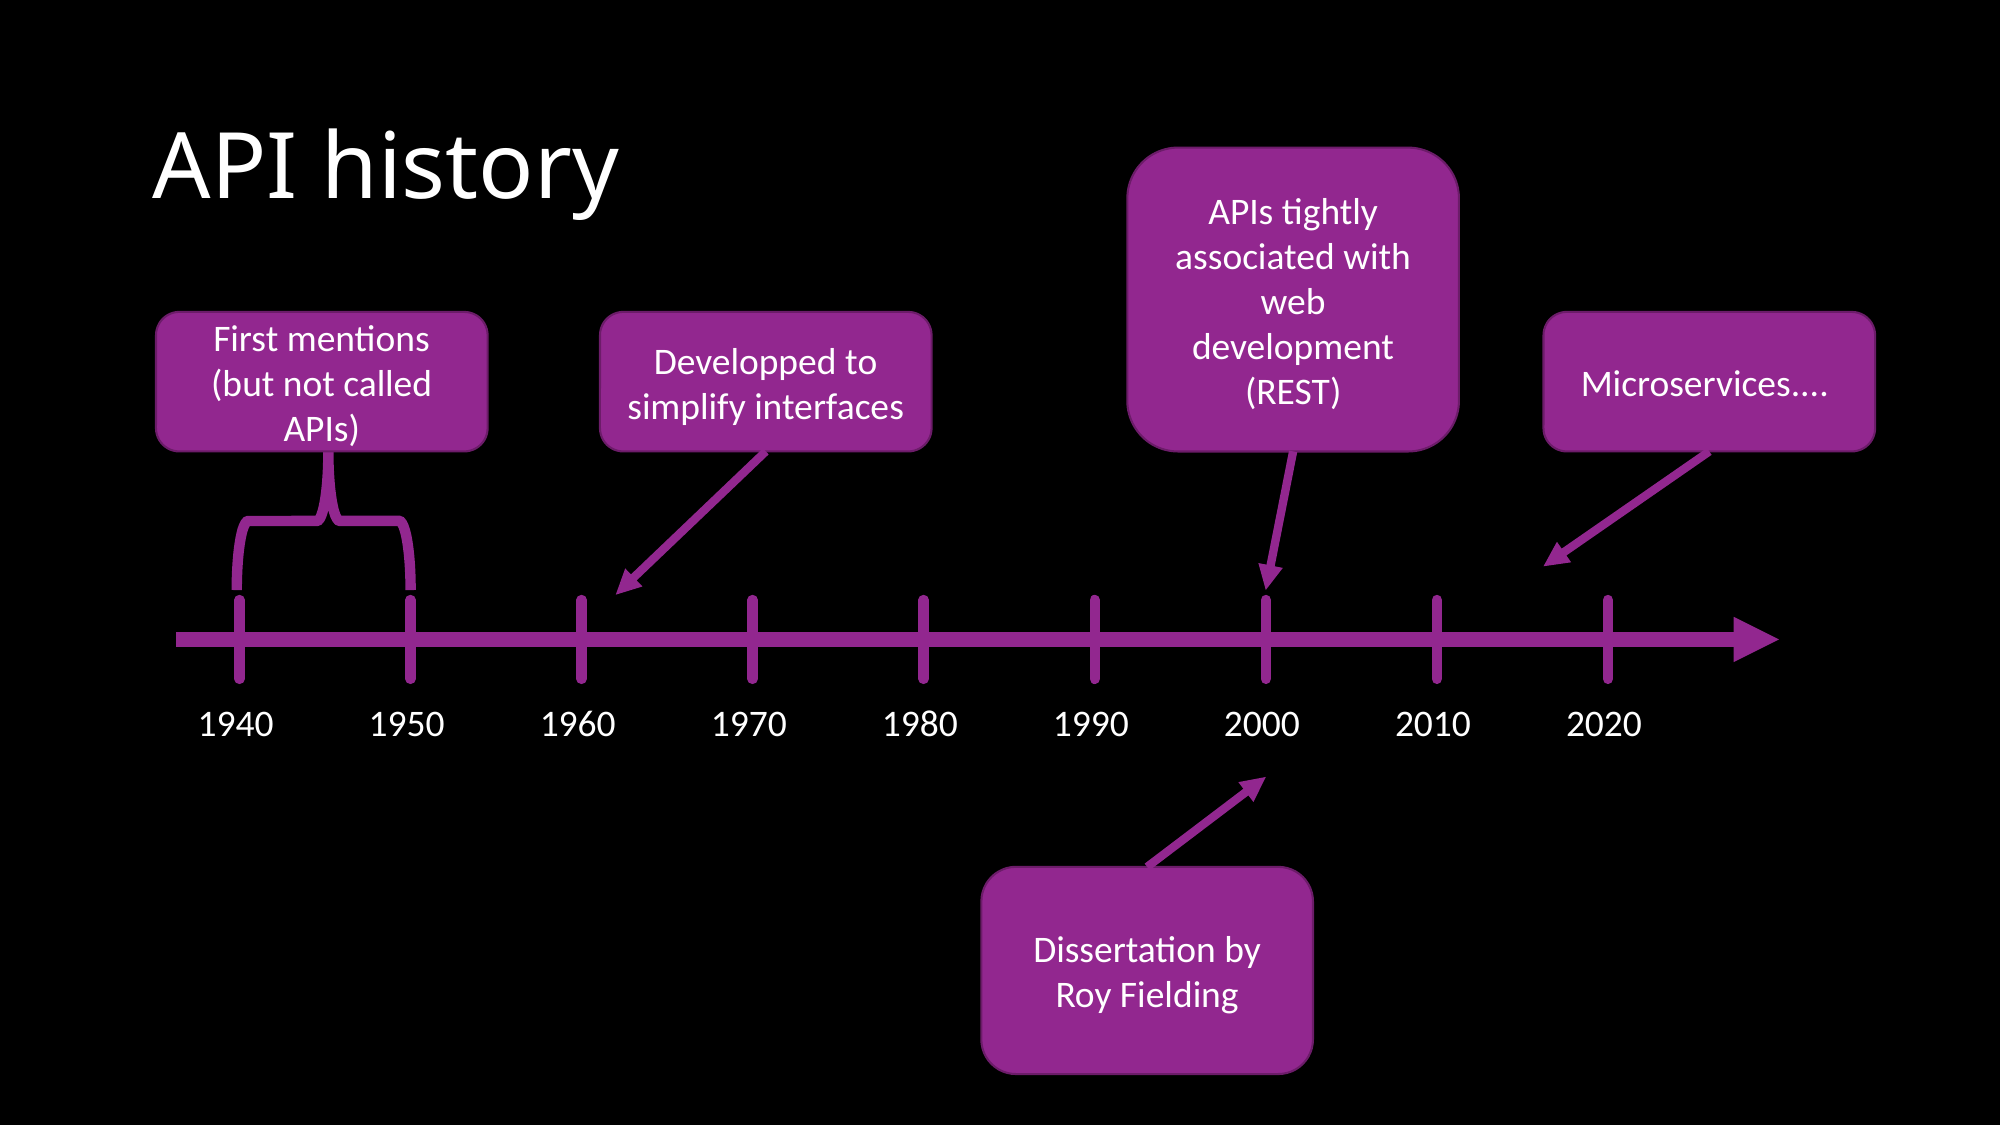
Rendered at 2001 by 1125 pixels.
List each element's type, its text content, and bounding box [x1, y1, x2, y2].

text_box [524, 599, 695, 753]
text_box Developped to simplify interfaces [598, 310, 933, 453]
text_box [615, 451, 766, 595]
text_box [1265, 451, 1294, 590]
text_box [1038, 599, 1209, 753]
text_box [236, 453, 412, 591]
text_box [695, 599, 867, 753]
text_box First mentions (but not called APIs) [154, 310, 489, 453]
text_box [182, 599, 353, 753]
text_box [353, 599, 524, 753]
title API history [137, 59, 1863, 278]
text_box APIs tightly associated with web development (REST) [1126, 146, 1460, 453]
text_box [867, 599, 1038, 753]
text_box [1380, 599, 1551, 753]
text_box Microservices.... [1542, 310, 1877, 453]
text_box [1209, 599, 1380, 753]
text_box Dissertation by Roy Fielding [980, 865, 1315, 1076]
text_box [1551, 599, 1789, 753]
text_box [1147, 776, 1266, 867]
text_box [1543, 451, 1710, 567]
